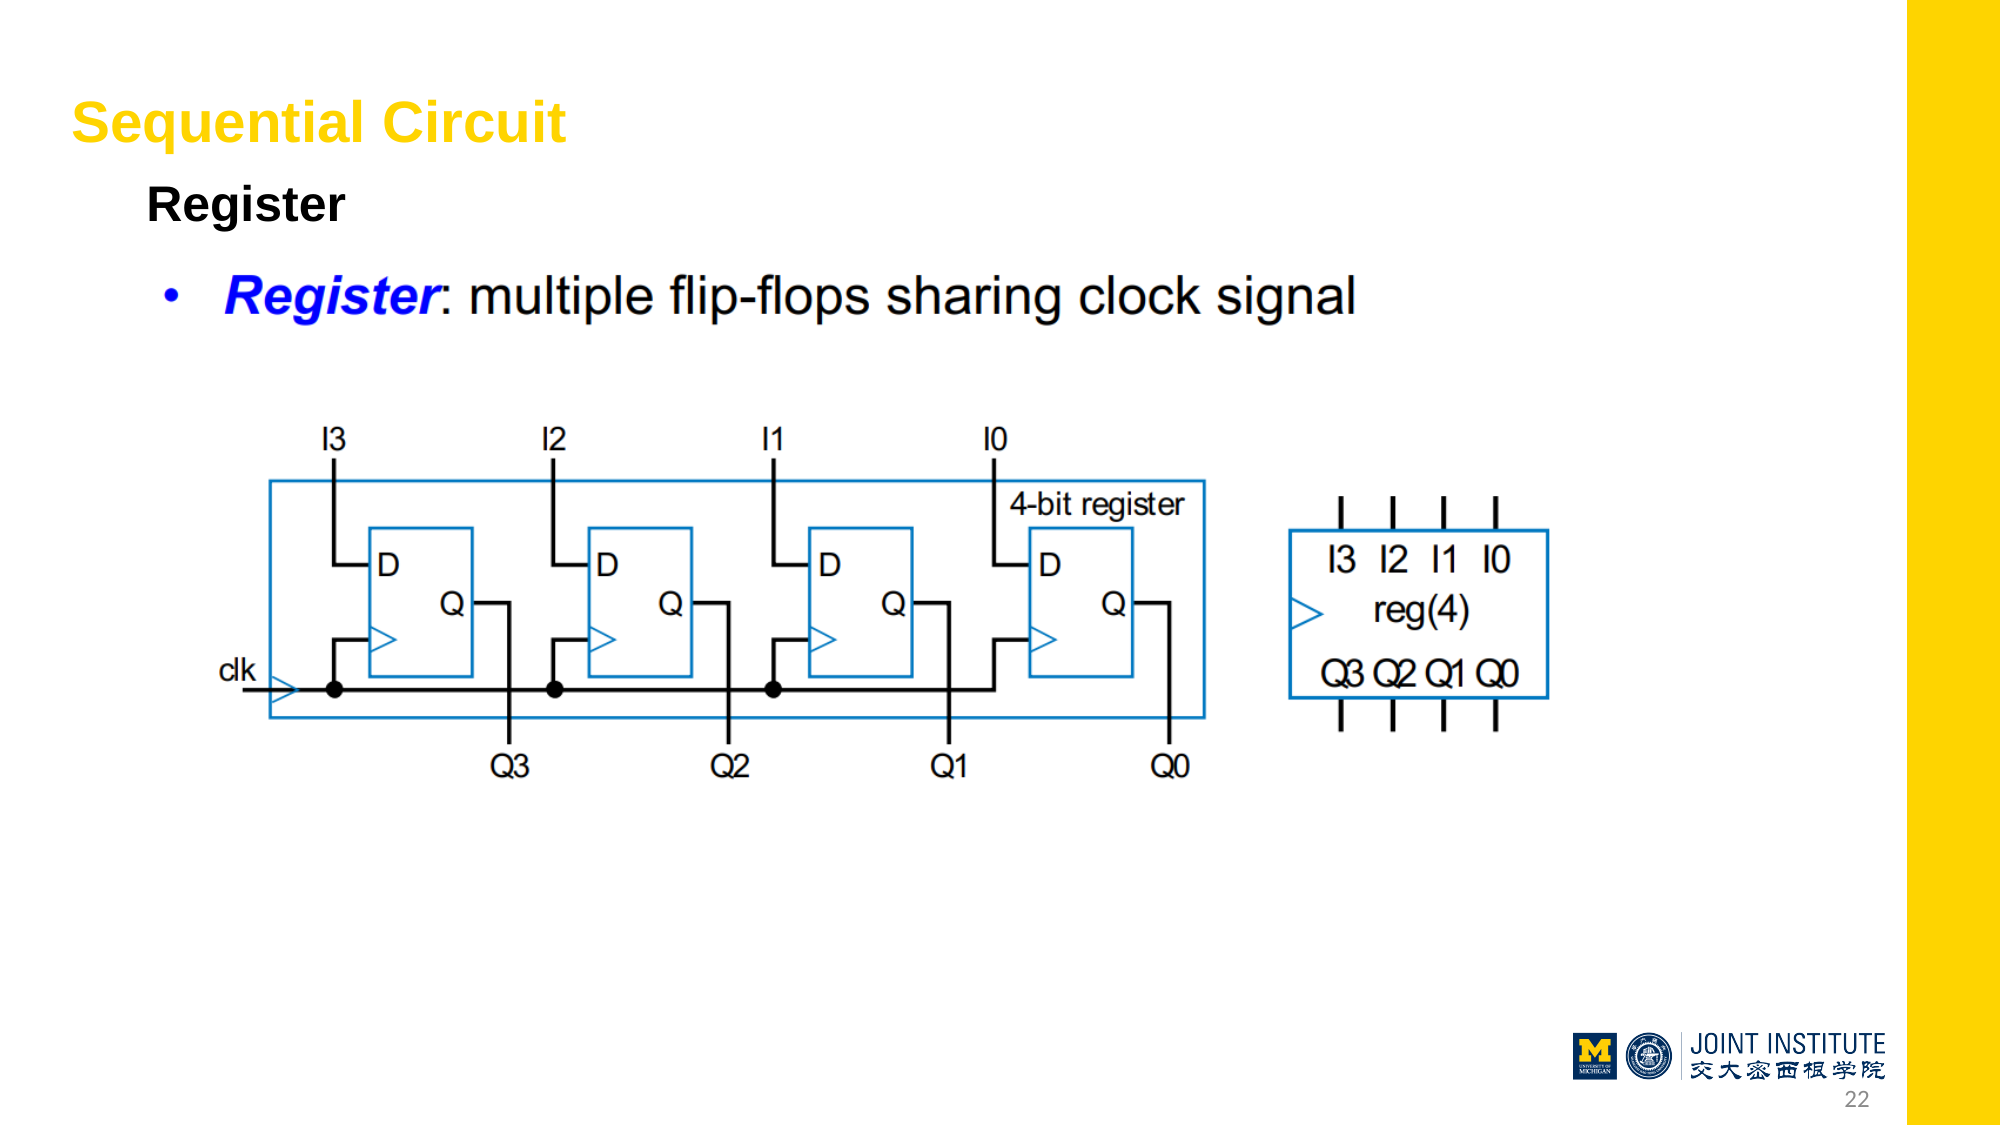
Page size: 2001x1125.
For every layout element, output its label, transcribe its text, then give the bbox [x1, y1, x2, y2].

text_box Register [137, 163, 1252, 241]
picture [1573, 1032, 1885, 1067]
text_box Sequential Circuit [56, 69, 1811, 169]
text_box [1905, 0, 2000, 1125]
slide_number 22 [1434, 1067, 1885, 1125]
picture [137, 260, 1587, 802]
